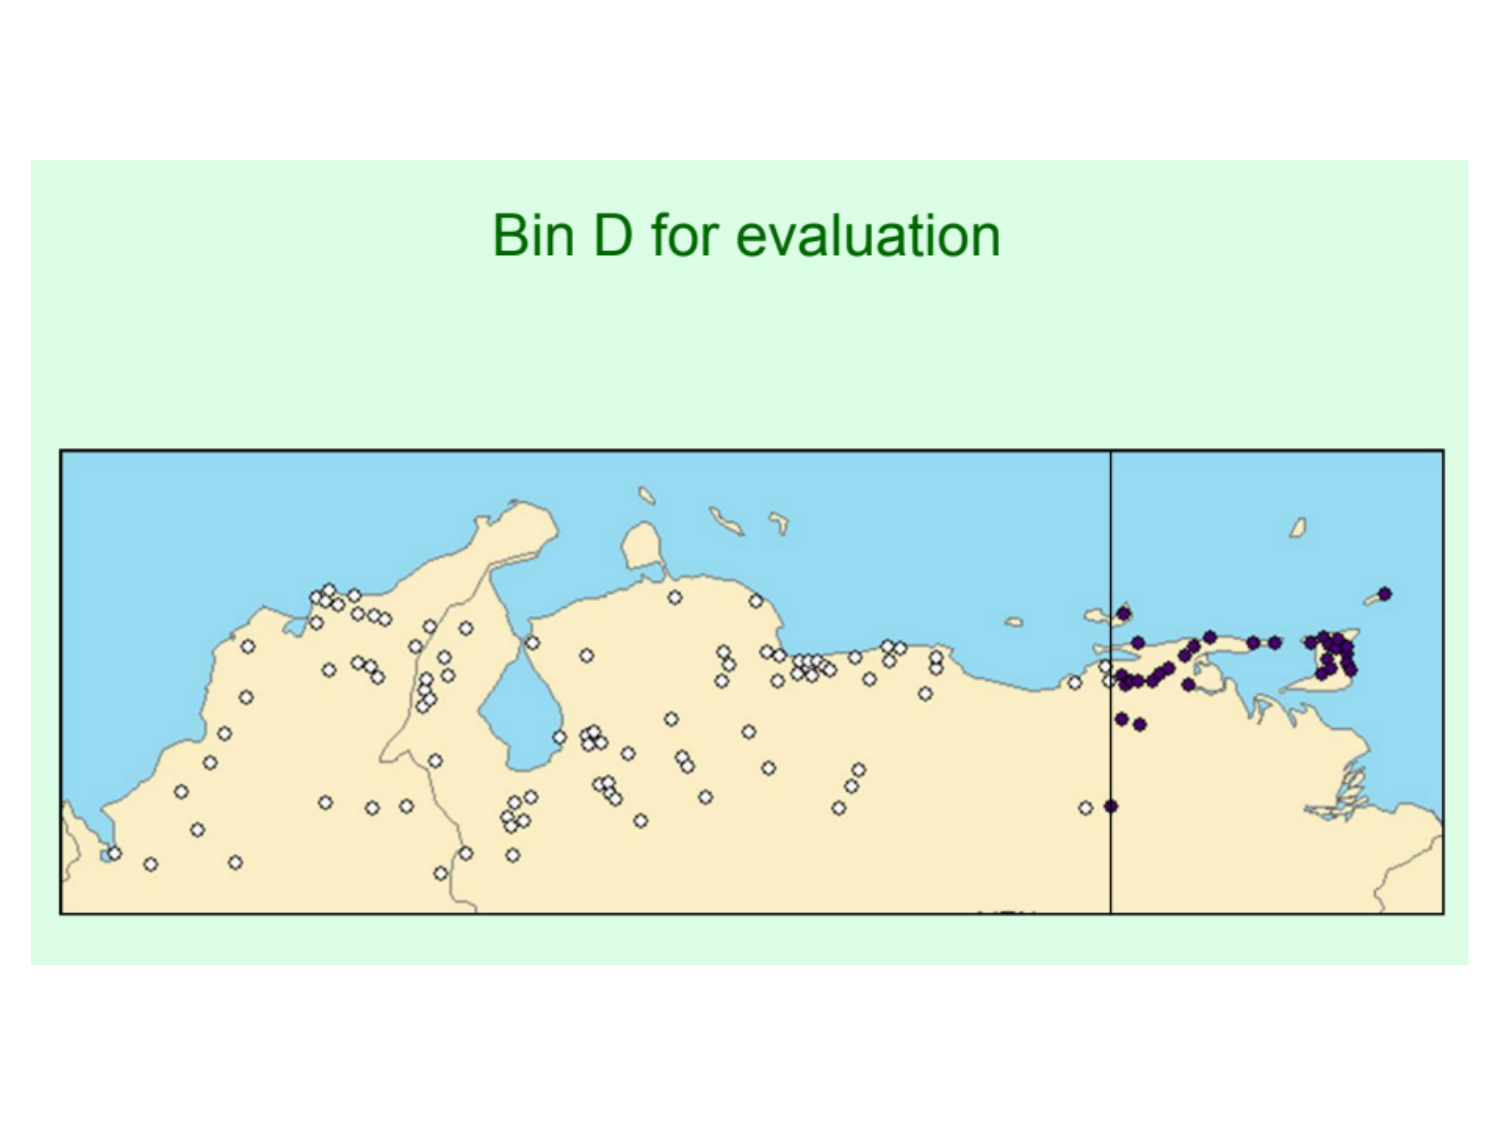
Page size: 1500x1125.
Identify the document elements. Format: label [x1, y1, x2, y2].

picture [30, 160, 1469, 965]
